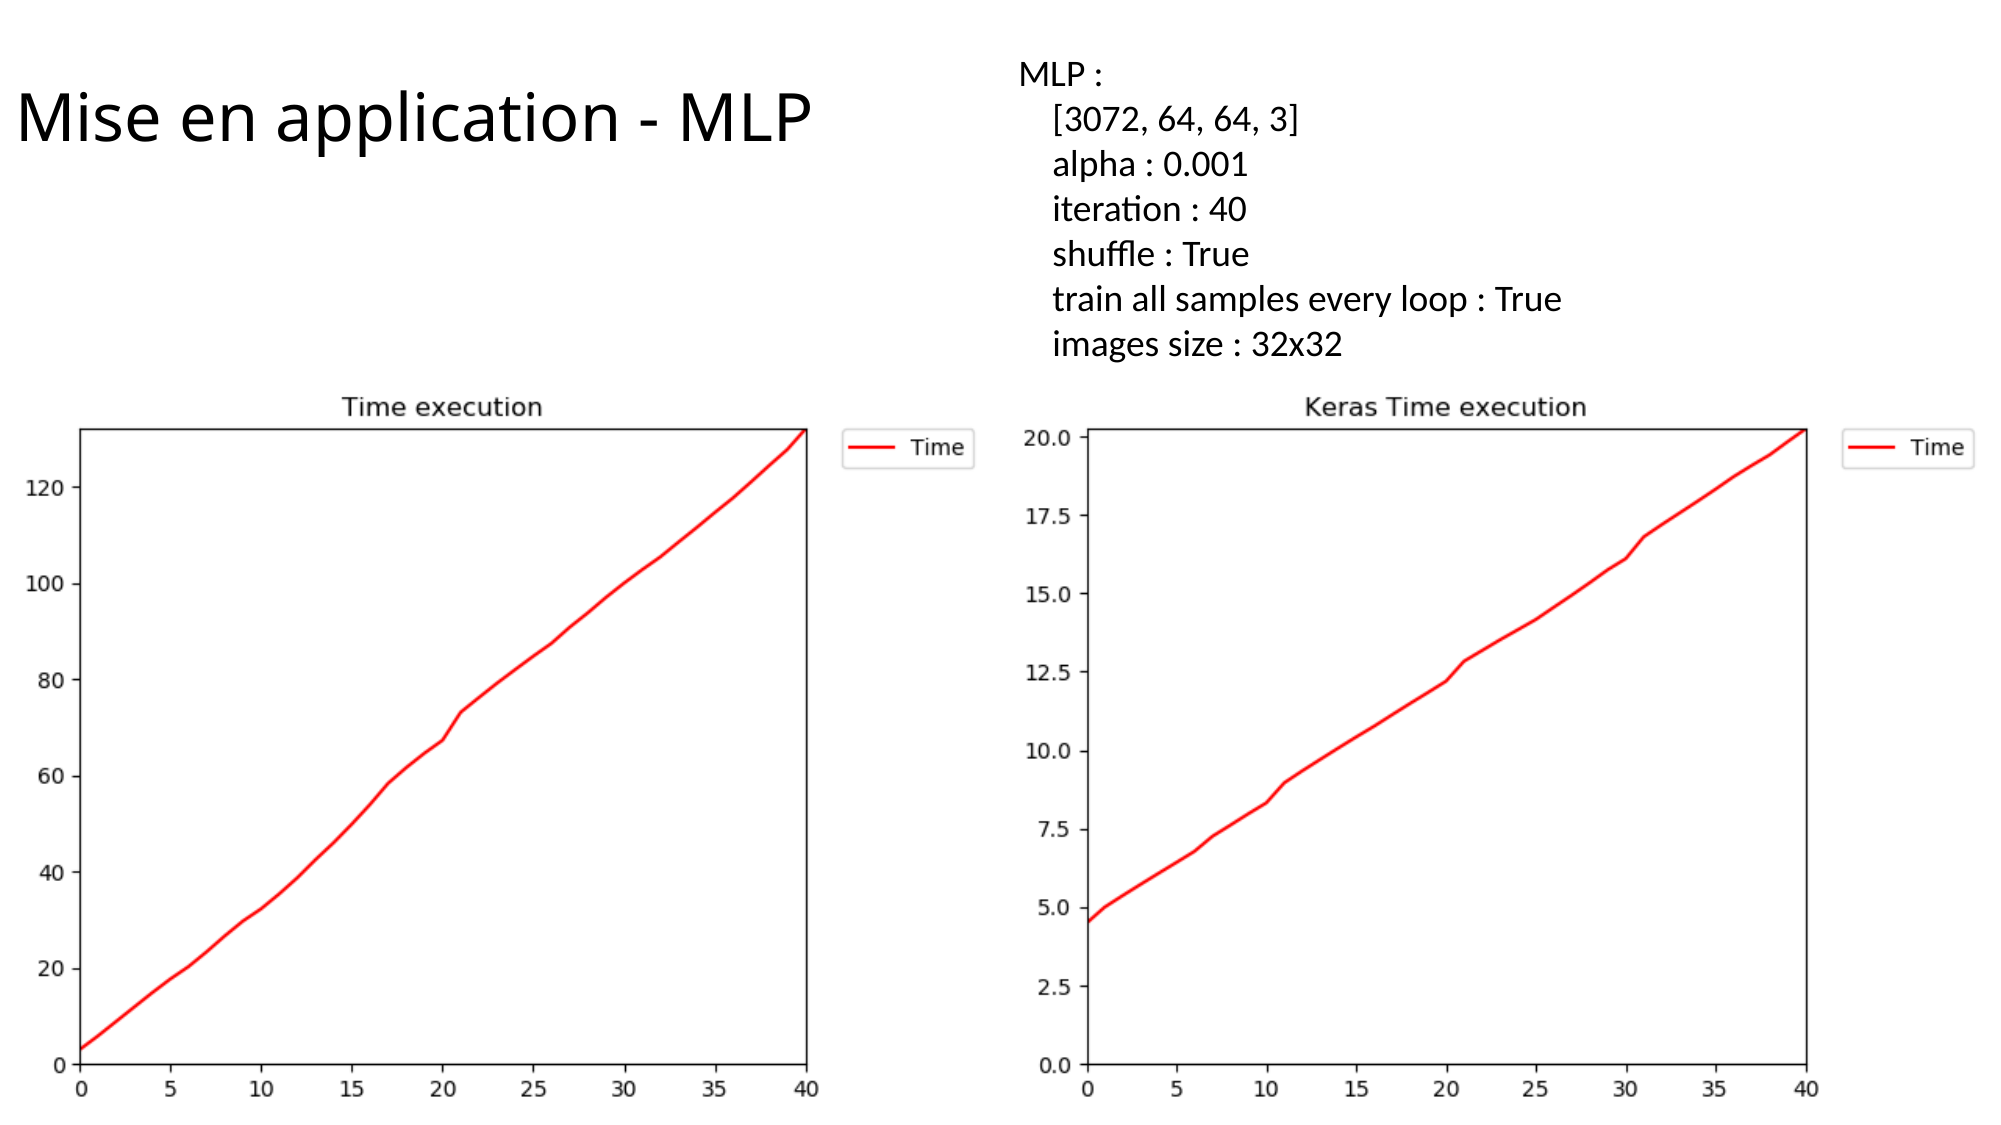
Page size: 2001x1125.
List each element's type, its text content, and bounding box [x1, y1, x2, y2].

picture [0, 374, 2000, 1125]
title Mise en application - MLP [0, 0, 2000, 164]
text_box MLP : [3072, 64, 64, 3] alpha : 0.001 iteration : 40 shuffle : True train all samples every loop : True images size : 32x32 [1003, 41, 1579, 372]
